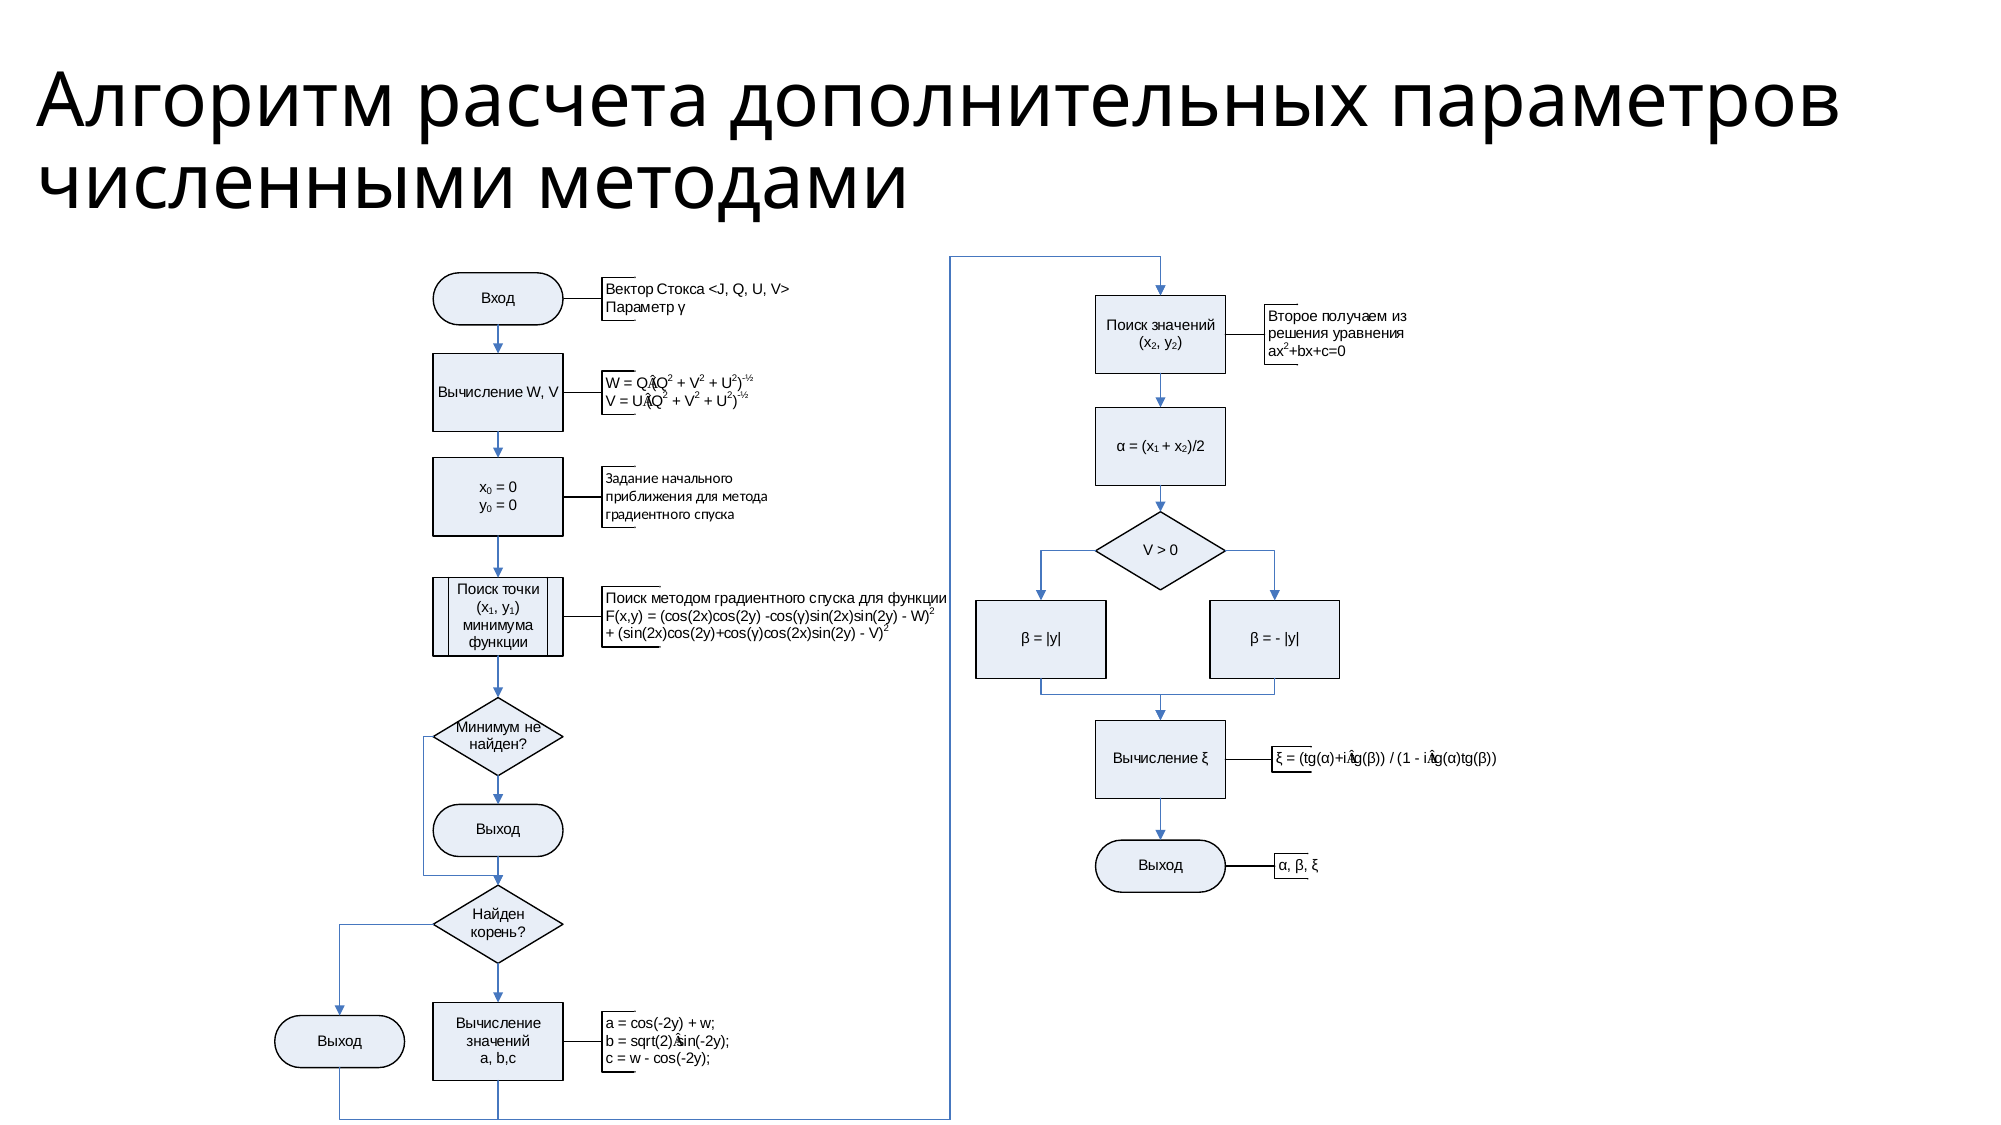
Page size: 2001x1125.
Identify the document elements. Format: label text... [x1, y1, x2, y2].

picture [271, 253, 1504, 1122]
title Алгоритм расчета дополнительных параметров численными методами [21, 32, 1953, 254]
